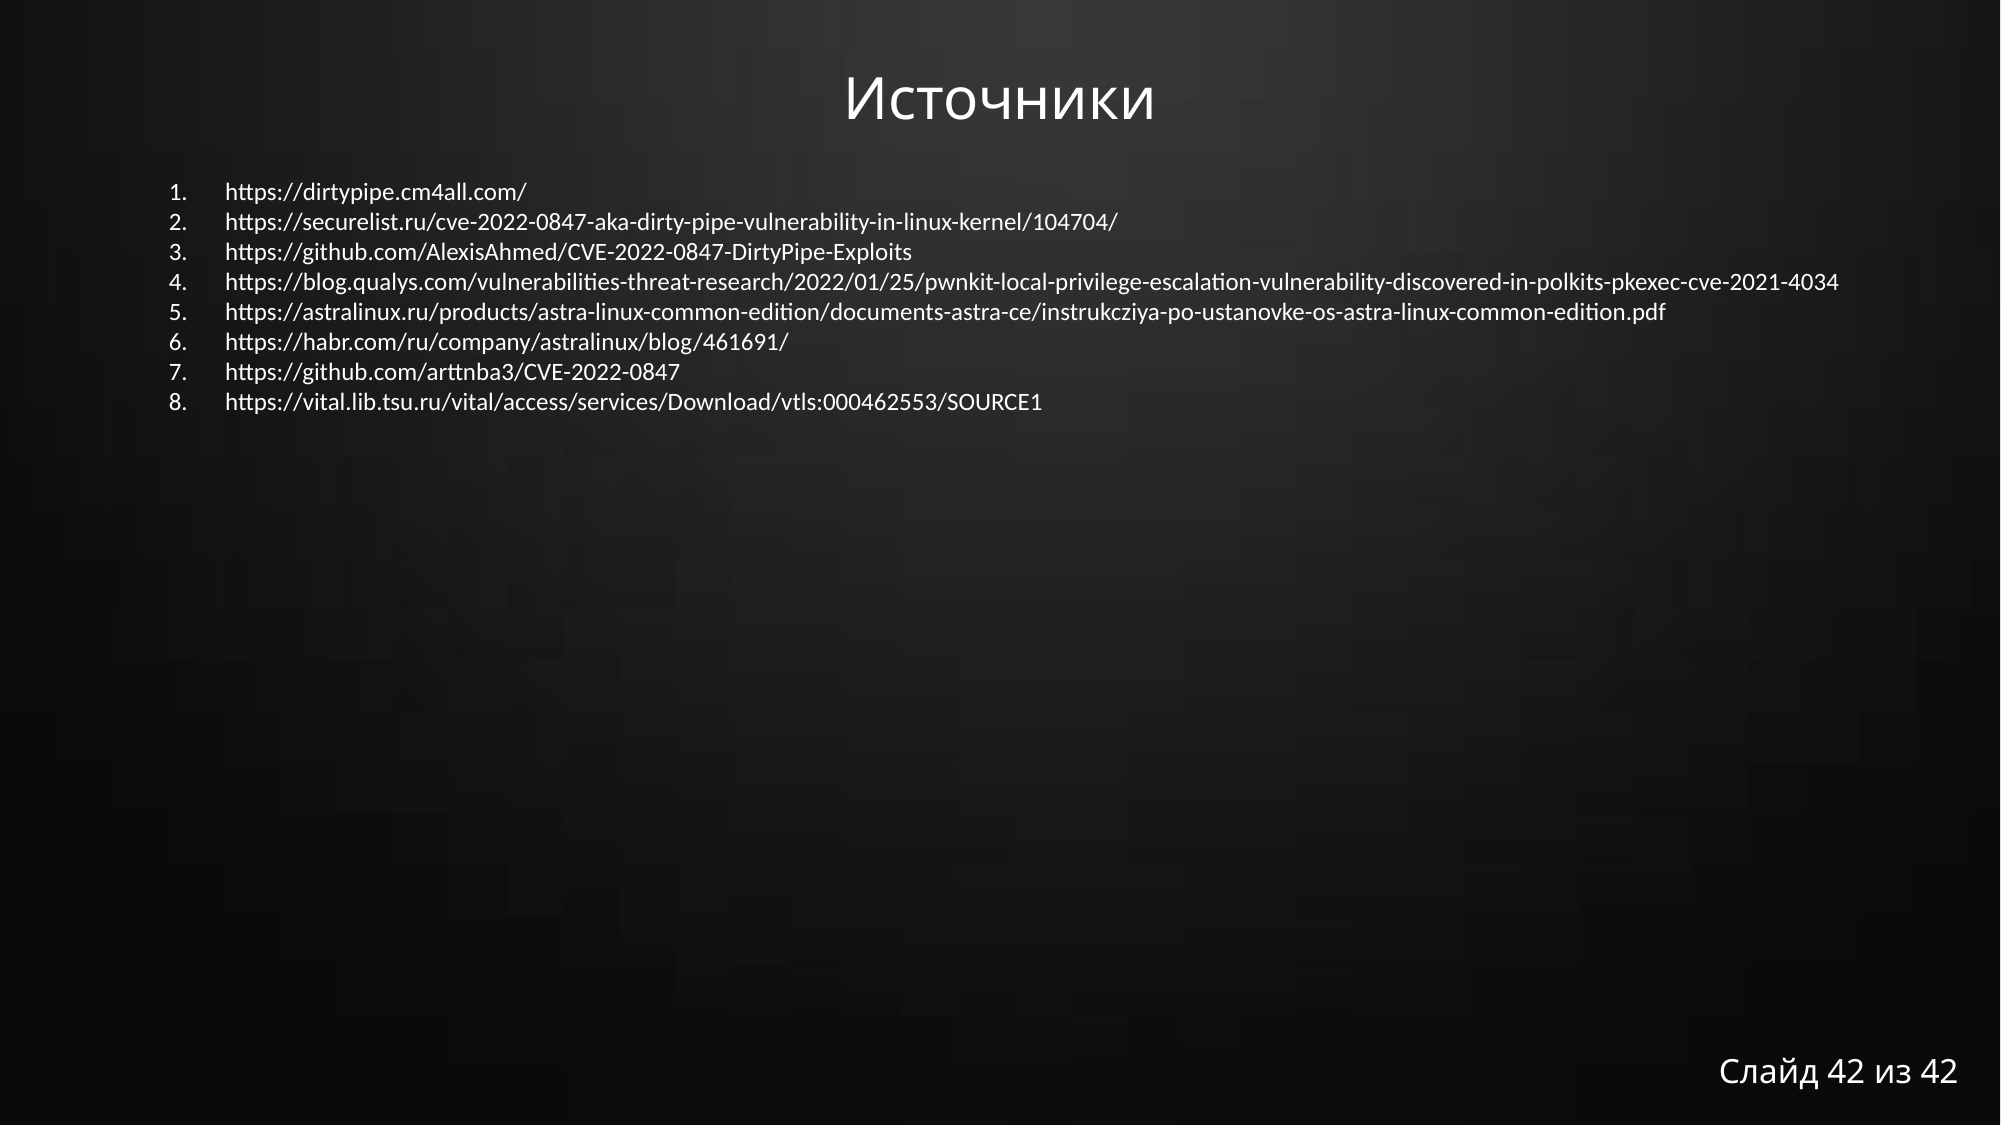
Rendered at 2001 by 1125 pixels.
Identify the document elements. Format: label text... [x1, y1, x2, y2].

text_box https://dirtypipe.cm4all.com/ https://securelist.ru/cve-2022-0847-aka-dirty-pipe-vulnerability-in-linux-kernel/104704/ https://github.com/AlexisAhmed/CVE-2022-0847-DirtyPipe-Exploits https://blog.qualys.com/vulnerabilities-threat-research/2022/01/25/pwnkit-local-privilege-escalation-vulnerability-discovered-in-polkits-pkexec-cve-2021-4034 https://astralinux.ru/products/astra-linux-common-edition/documents-astra-ce/instrukcziya-po-ustanovke-os-astra-linux-common-edition.pdf https://habr.com/ru/company/astralinux/blog/461691/ https://github.com/arttnba3/CVE-2022-0847 https://vital.lib.tsu.ru/vital/access/services/Download/vtls:000462553/SOURCE1 [154, 168, 1858, 423]
title Источники [137, 59, 1863, 141]
picture [0, 0, 2001, 1125]
